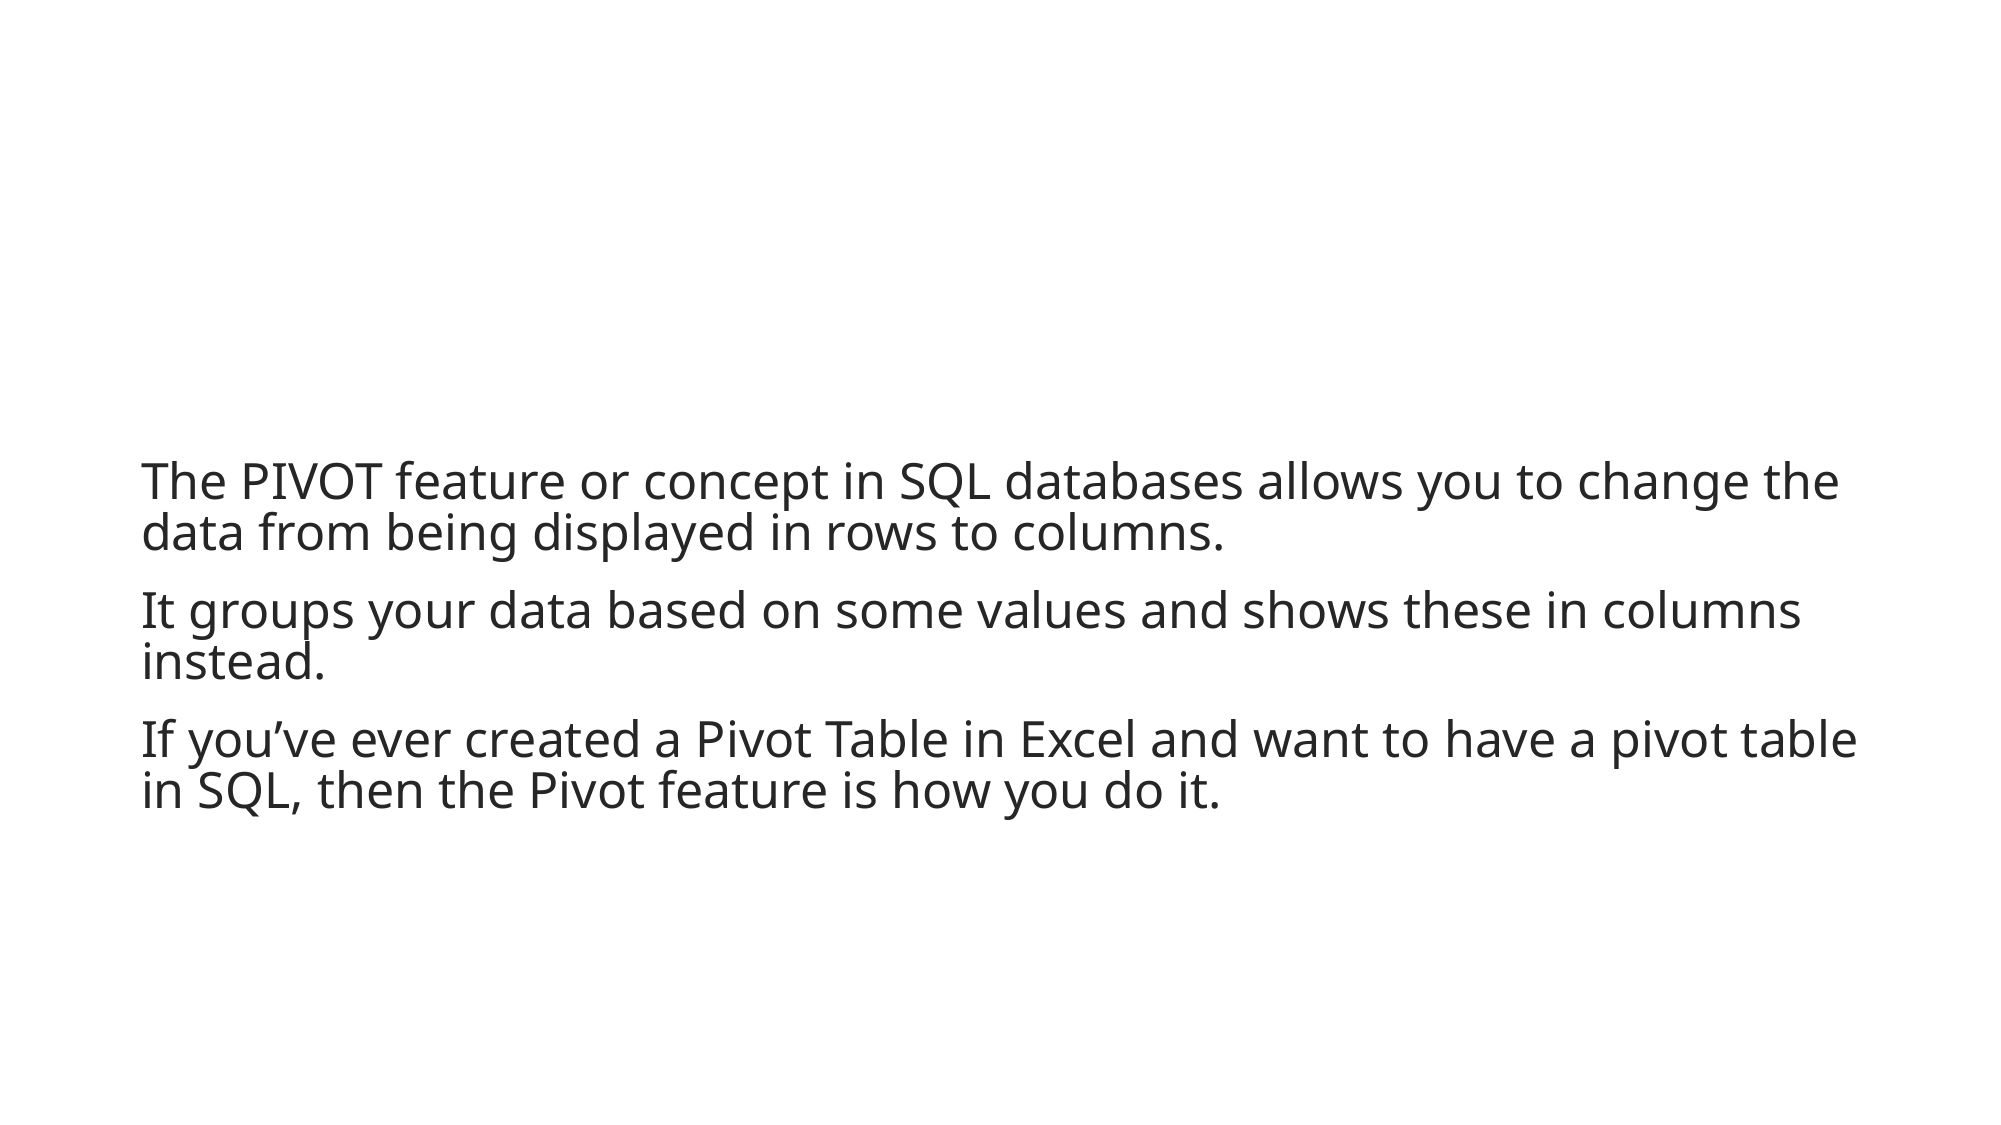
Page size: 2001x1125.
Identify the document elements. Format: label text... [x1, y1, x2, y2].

list The PIVOT feature or concept in SQL databases allows you to change the data from being displayed in rows to columns. It groups your data based on some values and shows these in columns instead. If you’ve ever created a Pivot Table in Excel and want to have a pivot table in SQL, then the Pivot feature is how you do it. [111, 451, 1876, 948]
